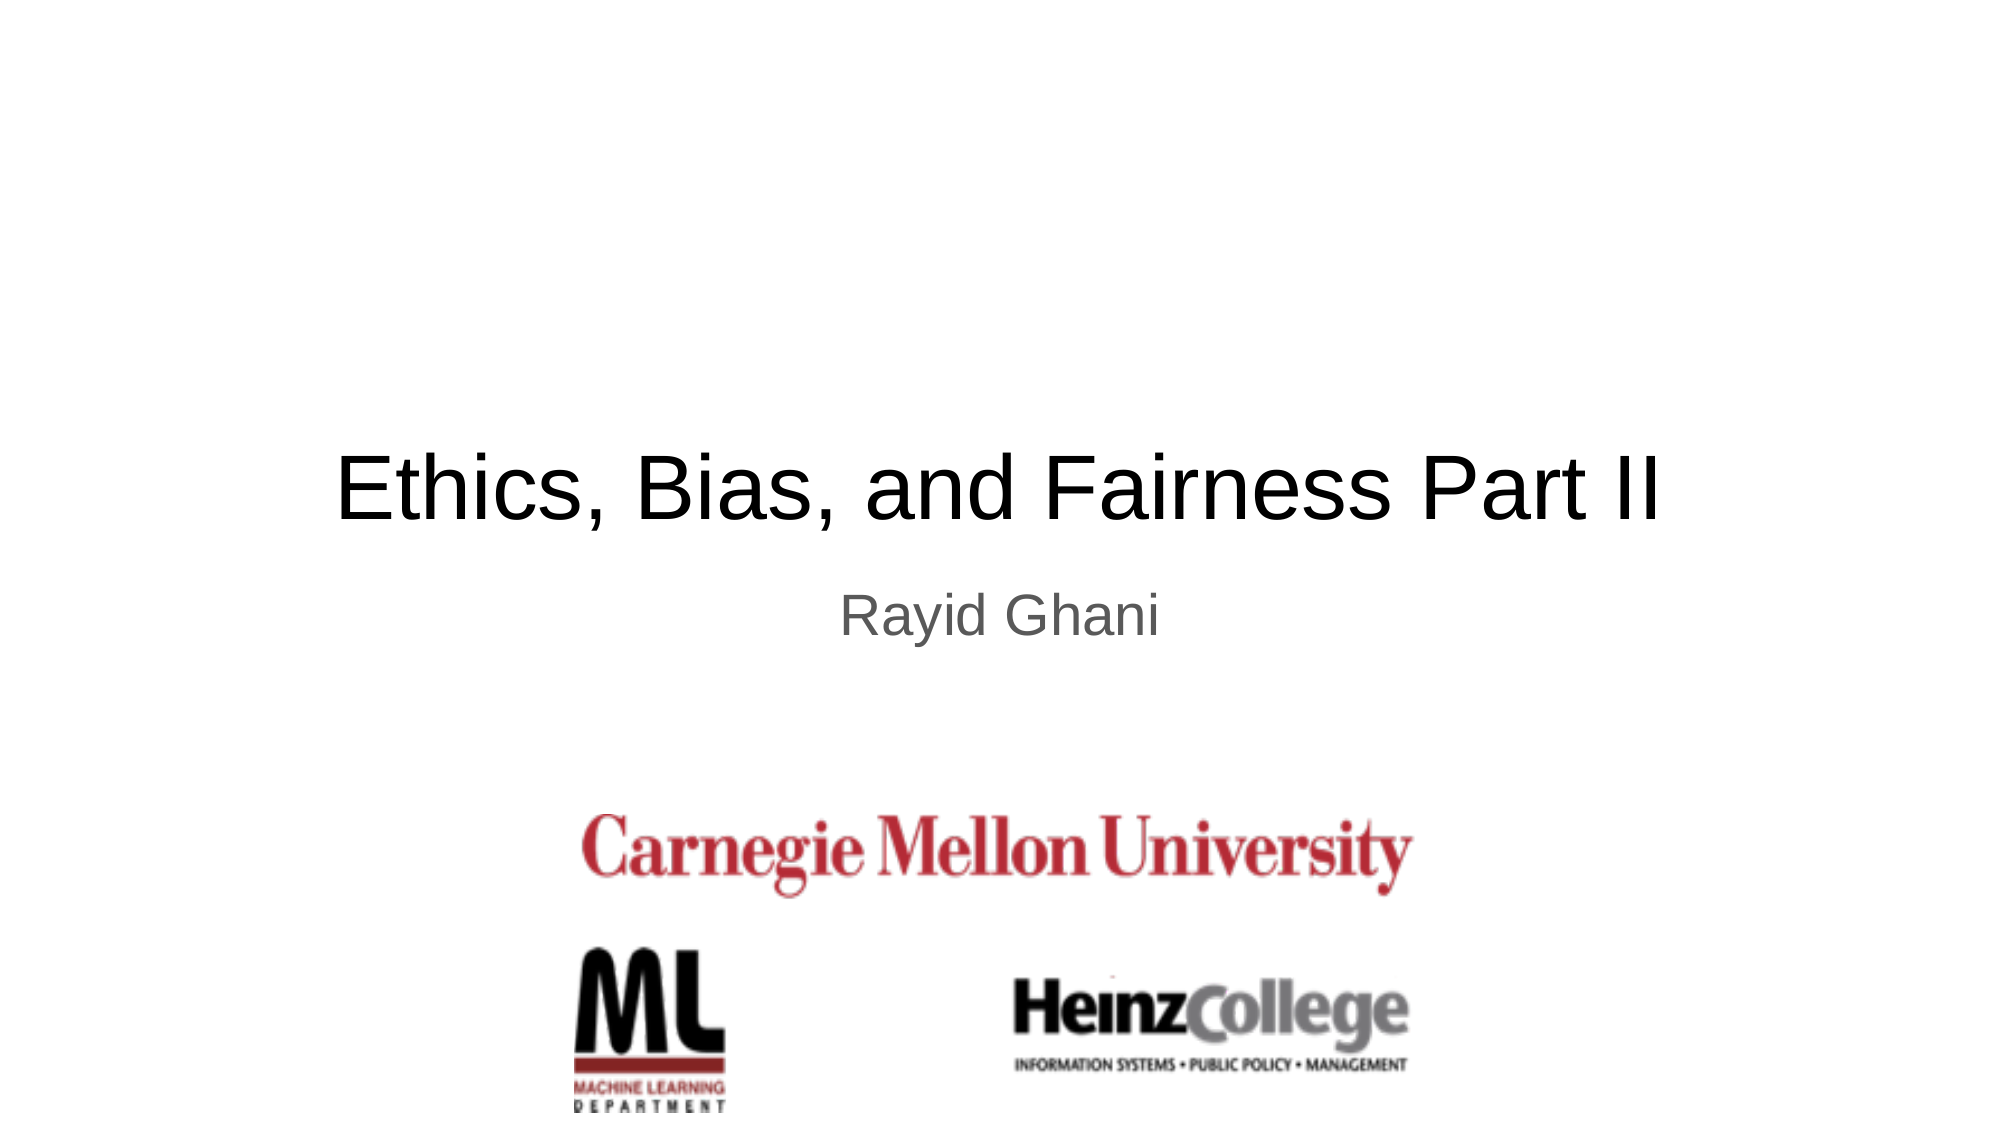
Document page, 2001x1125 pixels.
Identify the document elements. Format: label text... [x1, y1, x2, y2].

text_box Ethics, Bias, and Fairness Part II [0, 166, 2000, 553]
text_box Rayid Ghani [0, 562, 2000, 776]
picture [573, 814, 1427, 1113]
